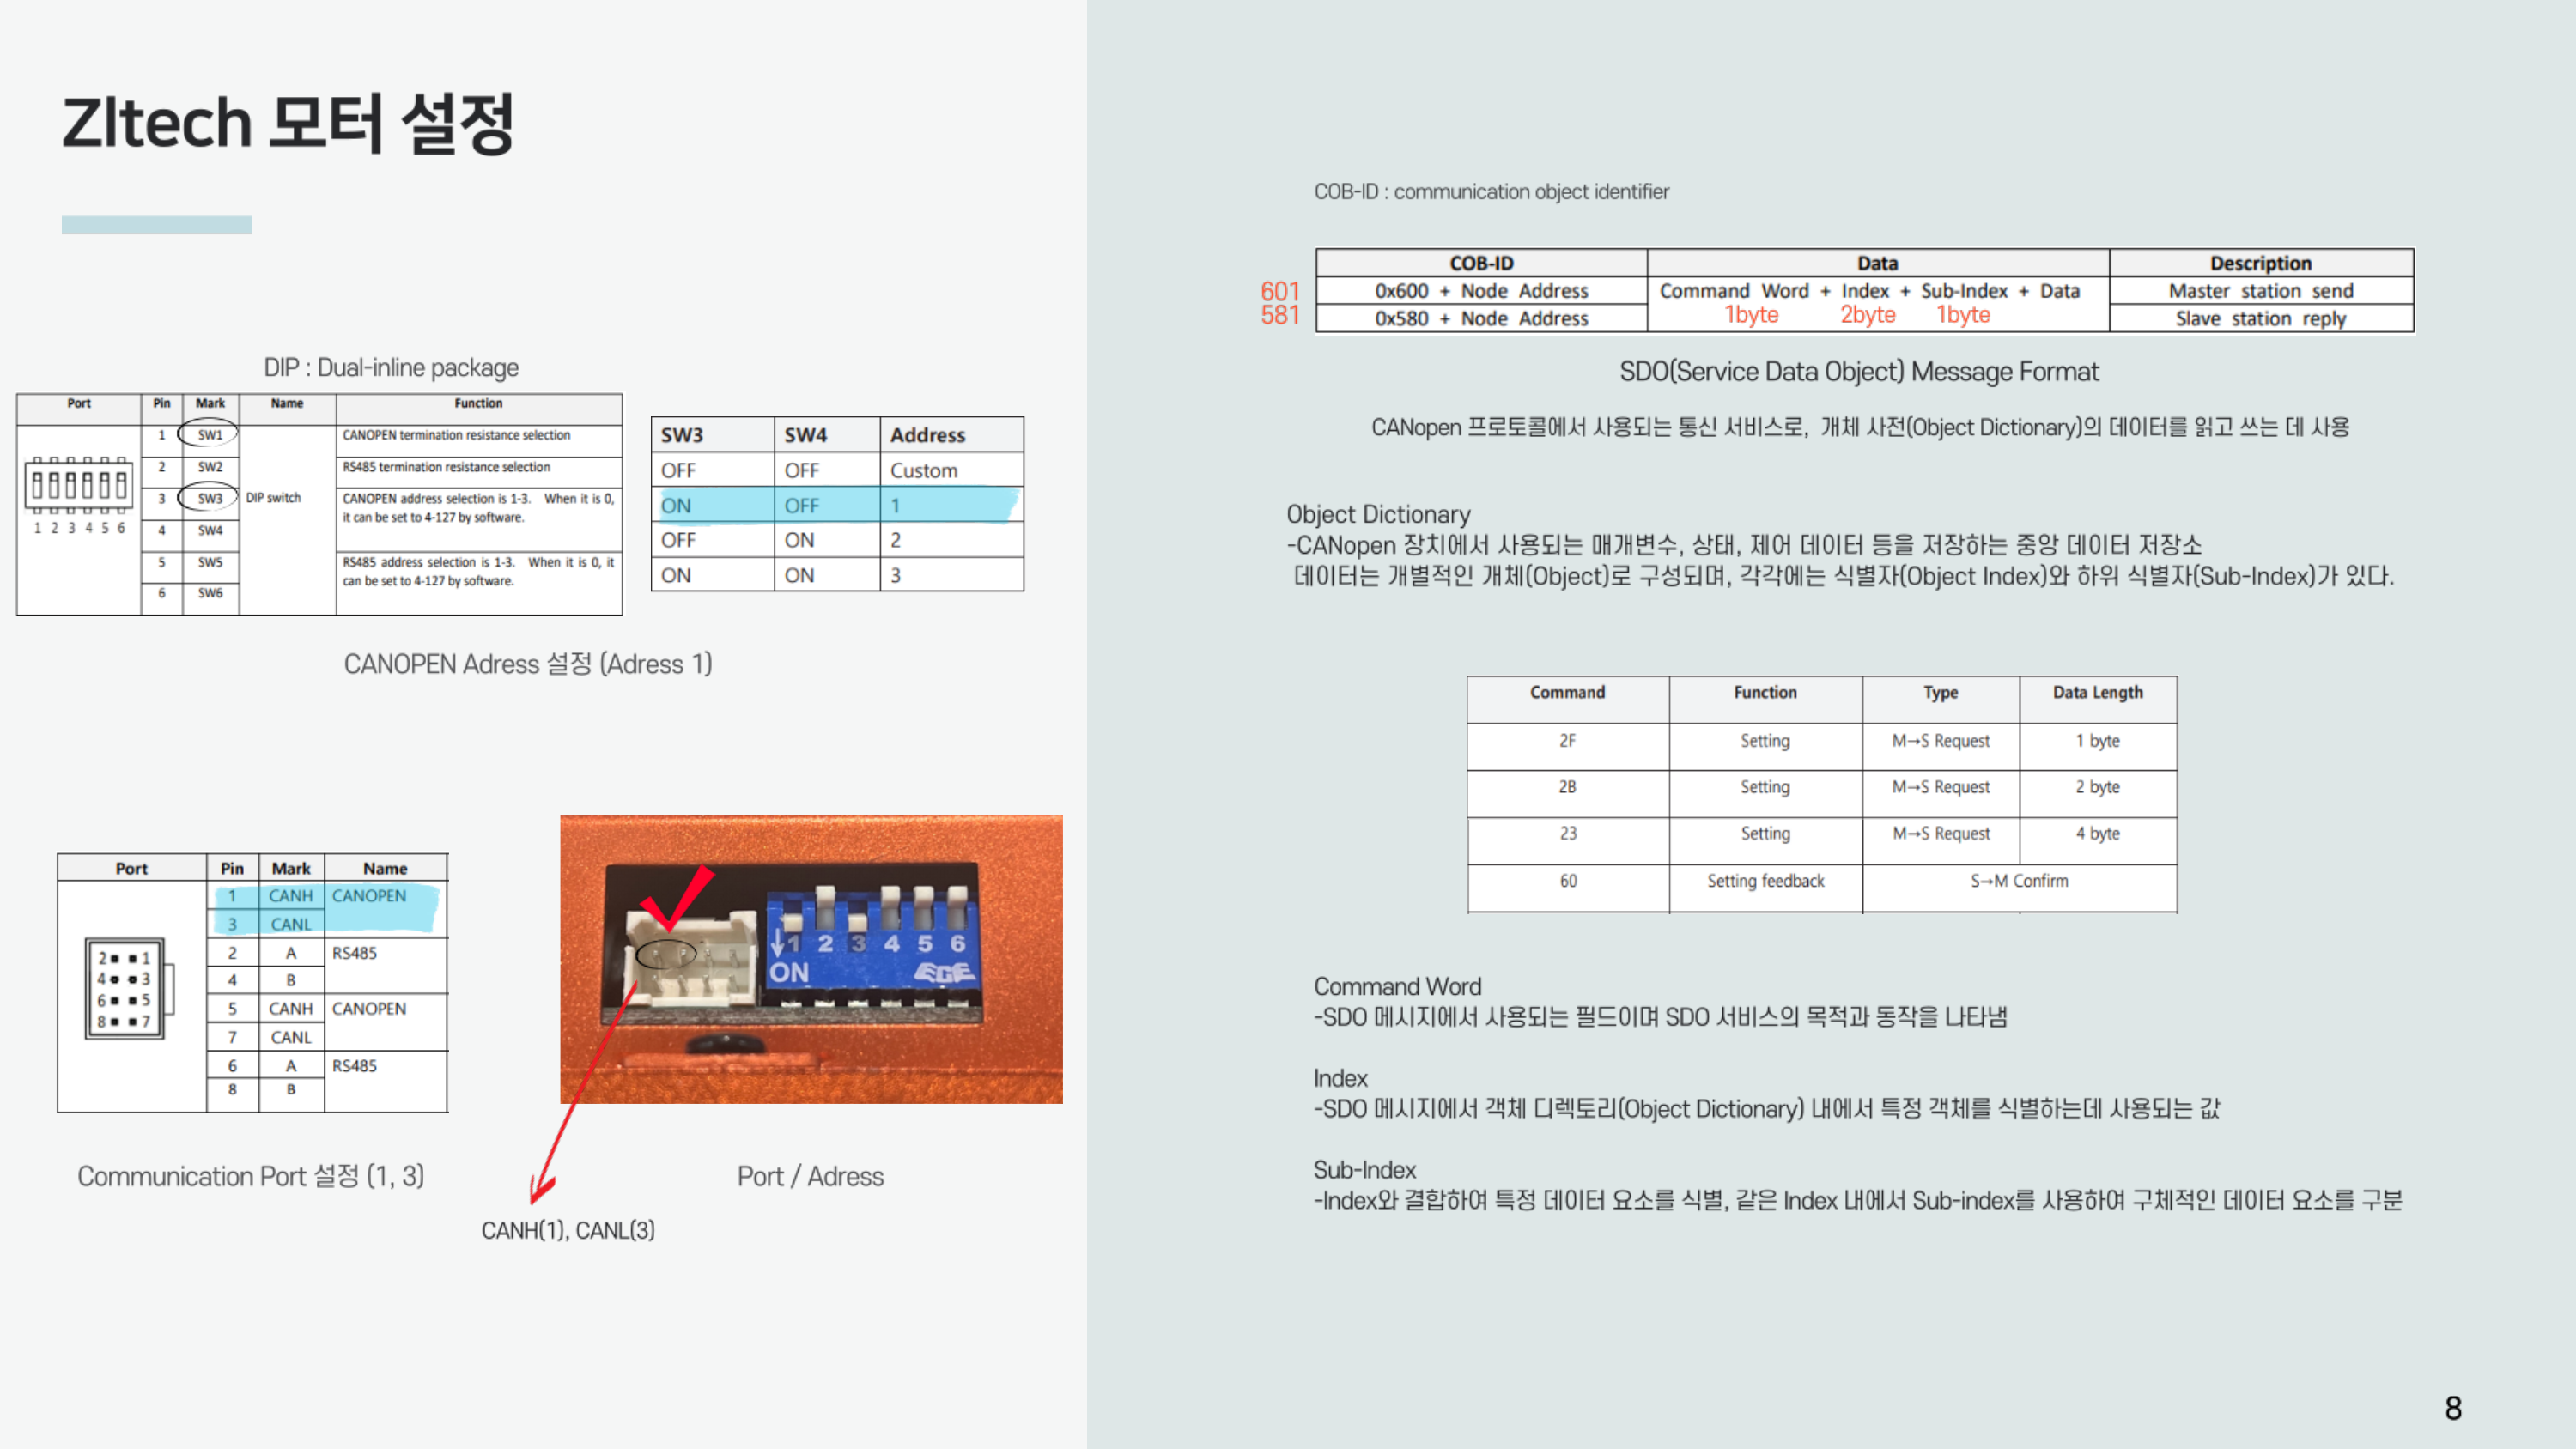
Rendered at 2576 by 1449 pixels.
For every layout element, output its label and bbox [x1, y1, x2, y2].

picture [42, 60, 578, 233]
text_box [650, 416, 1027, 594]
text_box [1086, 0, 2576, 1449]
picture [561, 815, 667, 1071]
text_box [1467, 674, 2180, 914]
picture [178, 638, 822, 704]
text_box [464, 1071, 712, 1117]
text_box [638, 864, 716, 931]
picture [957, 815, 1063, 1104]
text_box [15, 391, 626, 617]
text_box [56, 813, 450, 1114]
picture [1107, 262, 2378, 464]
text_box [167, 409, 258, 458]
text_box [667, 707, 957, 1211]
text_box [167, 473, 258, 521]
picture [1280, 492, 2417, 614]
picture [2427, 1364, 2512, 1449]
picture [1308, 962, 2426, 1240]
text_box [1314, 246, 2417, 336]
picture [10, 1117, 934, 1267]
picture [258, 345, 541, 406]
text_box [625, 931, 716, 979]
text_box [62, 190, 252, 261]
picture [1309, 167, 1689, 233]
